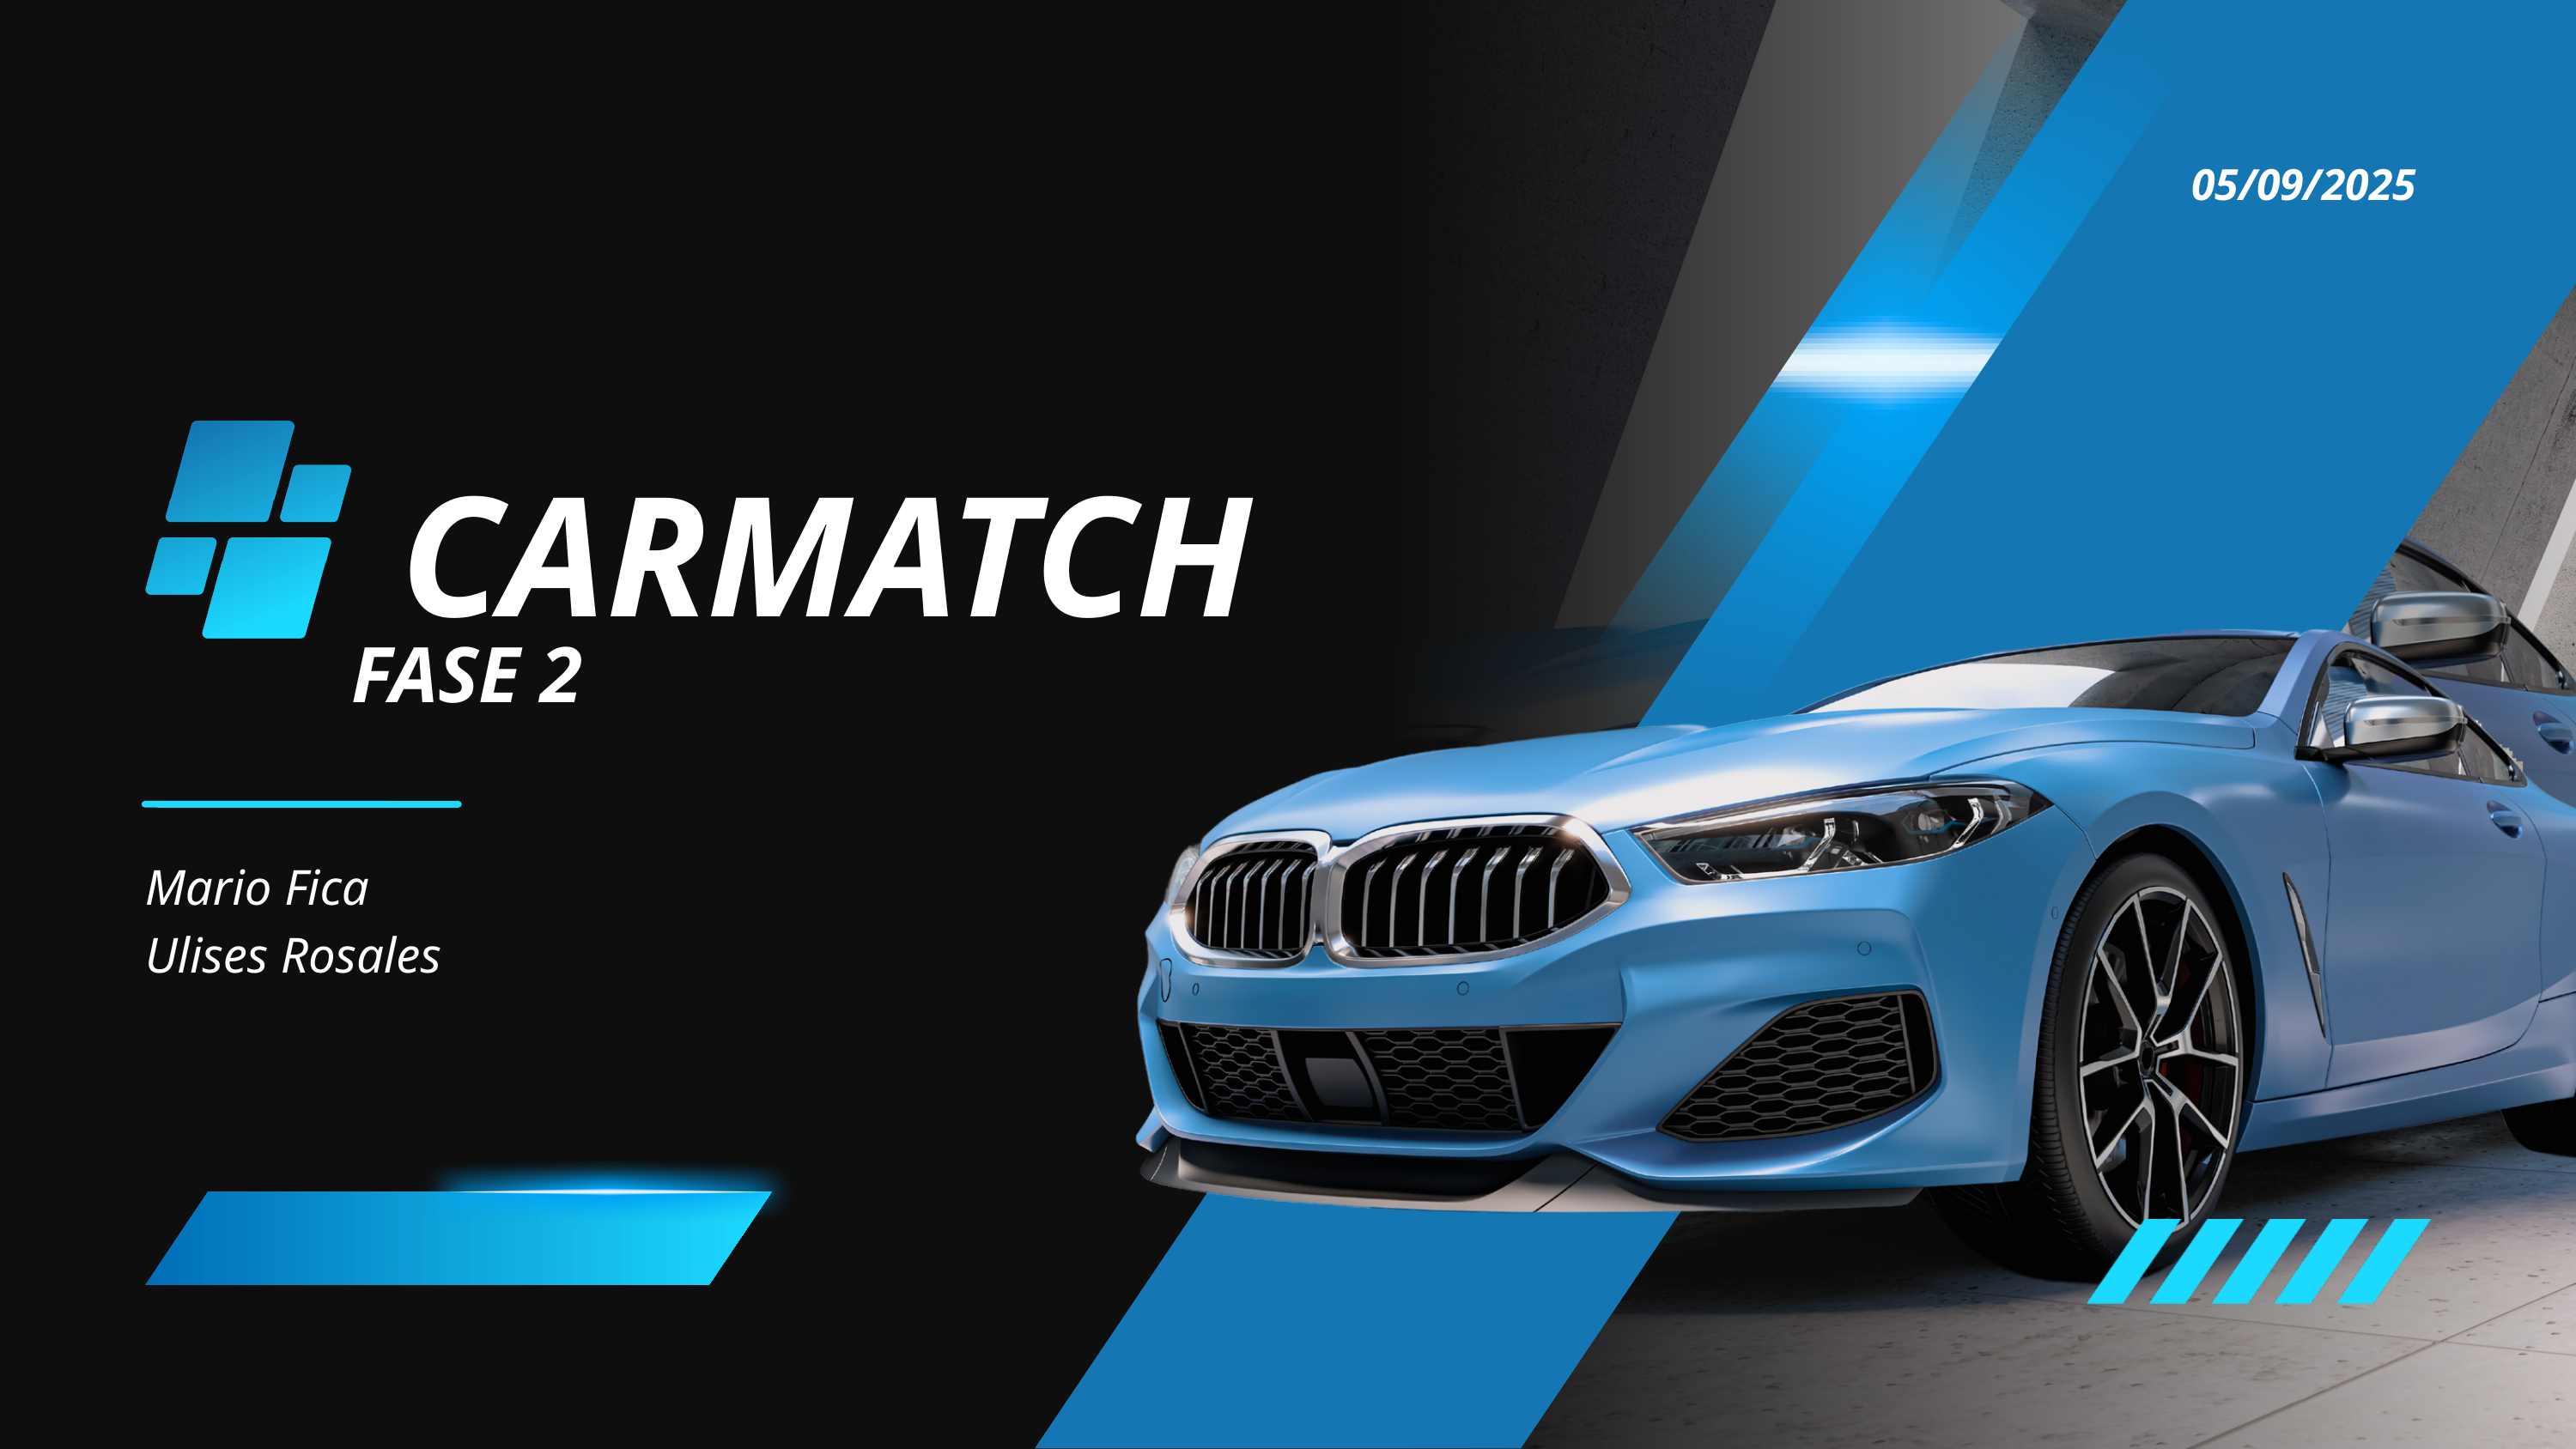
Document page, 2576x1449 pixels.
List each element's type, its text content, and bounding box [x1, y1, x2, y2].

text_box Mario Fica Ulises Rosales [144, 846, 484, 983]
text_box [1558, 0, 2576, 843]
text_box [1078, 718, 1381, 1120]
text_box [144, 421, 352, 639]
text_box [144, 1191, 773, 1286]
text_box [1034, 1121, 1741, 1449]
text_box [419, 1157, 797, 1226]
text_box FASE 2 [351, 564, 1381, 718]
text_box CARMATCH [400, 483, 1381, 564]
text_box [1386, 0, 2576, 1449]
